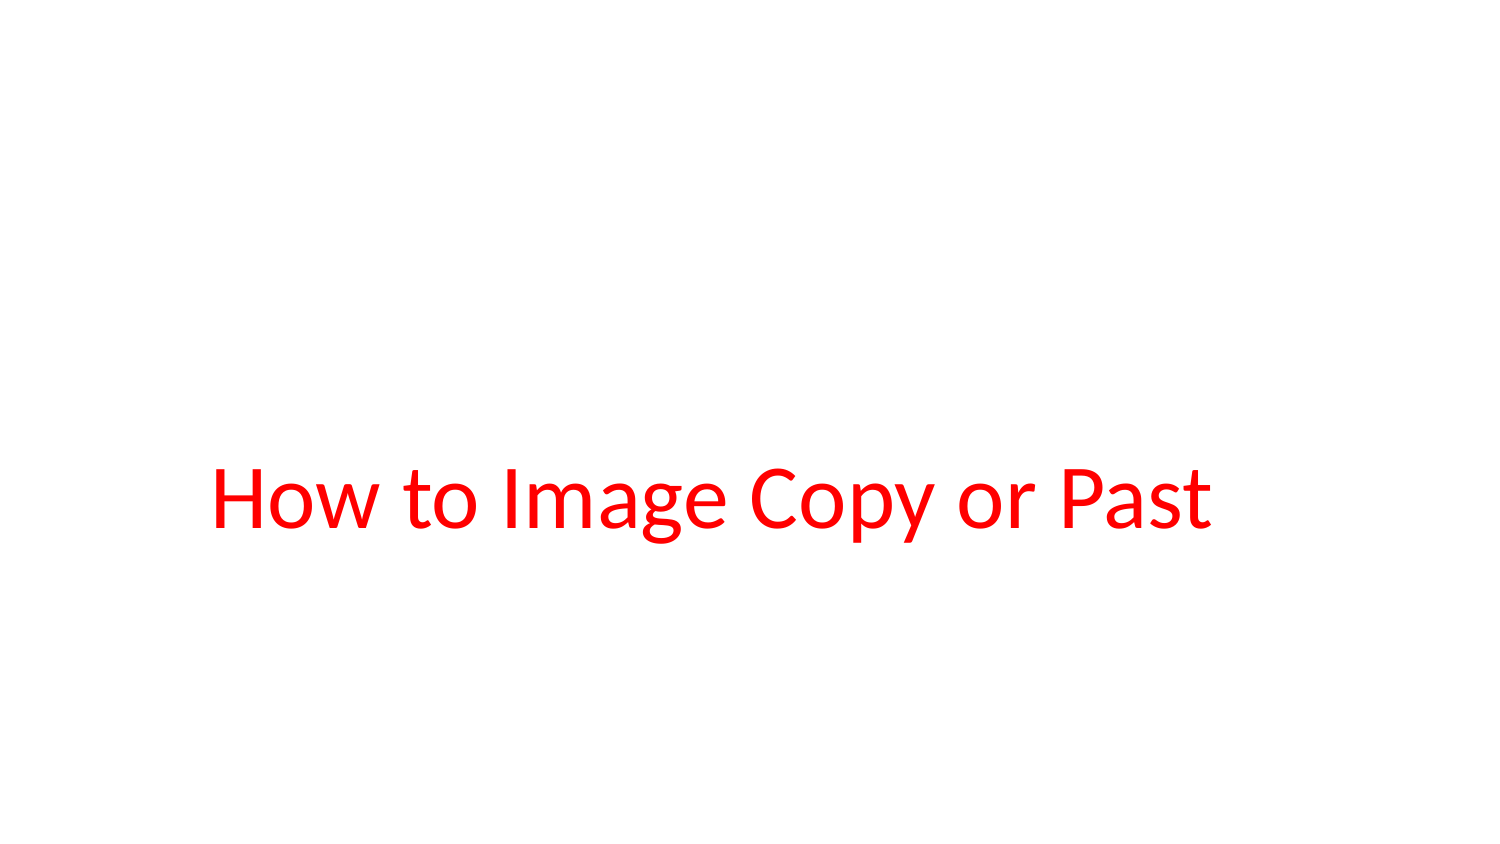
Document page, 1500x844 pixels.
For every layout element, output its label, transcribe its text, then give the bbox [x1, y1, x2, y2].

title How to Image Copy or Past [37, 421, 1388, 563]
